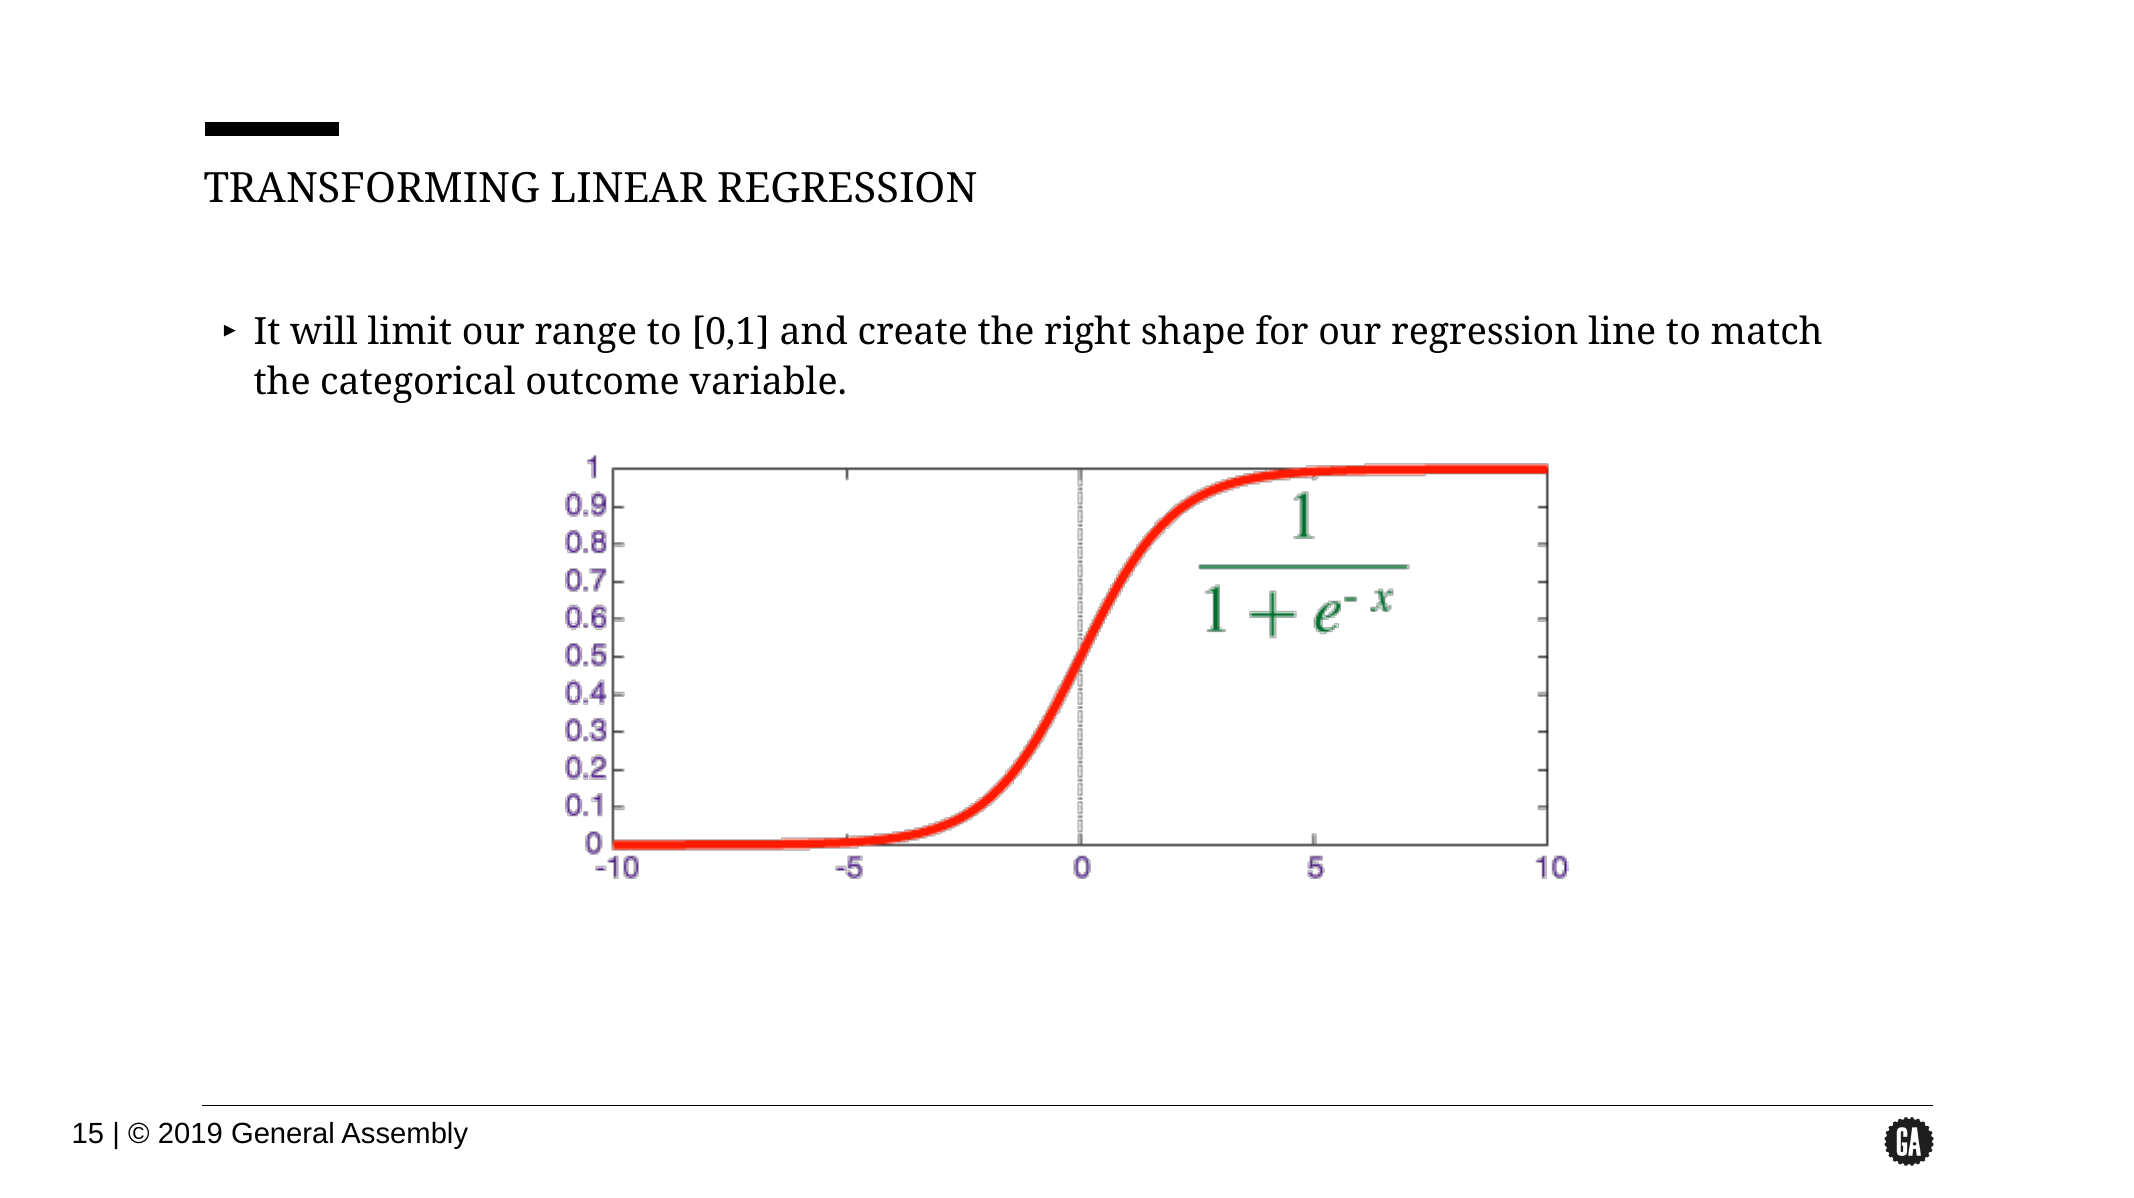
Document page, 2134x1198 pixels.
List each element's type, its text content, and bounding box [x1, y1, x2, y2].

picture [1884, 1117, 1934, 1166]
picture [564, 448, 1569, 885]
list It will limit our range to [0,1] and create the right shape for our regression line to match the categorical outcome variable. [205, 288, 1841, 578]
list TRANSFORMING LINEAR REGRESSION [203, 160, 1122, 202]
